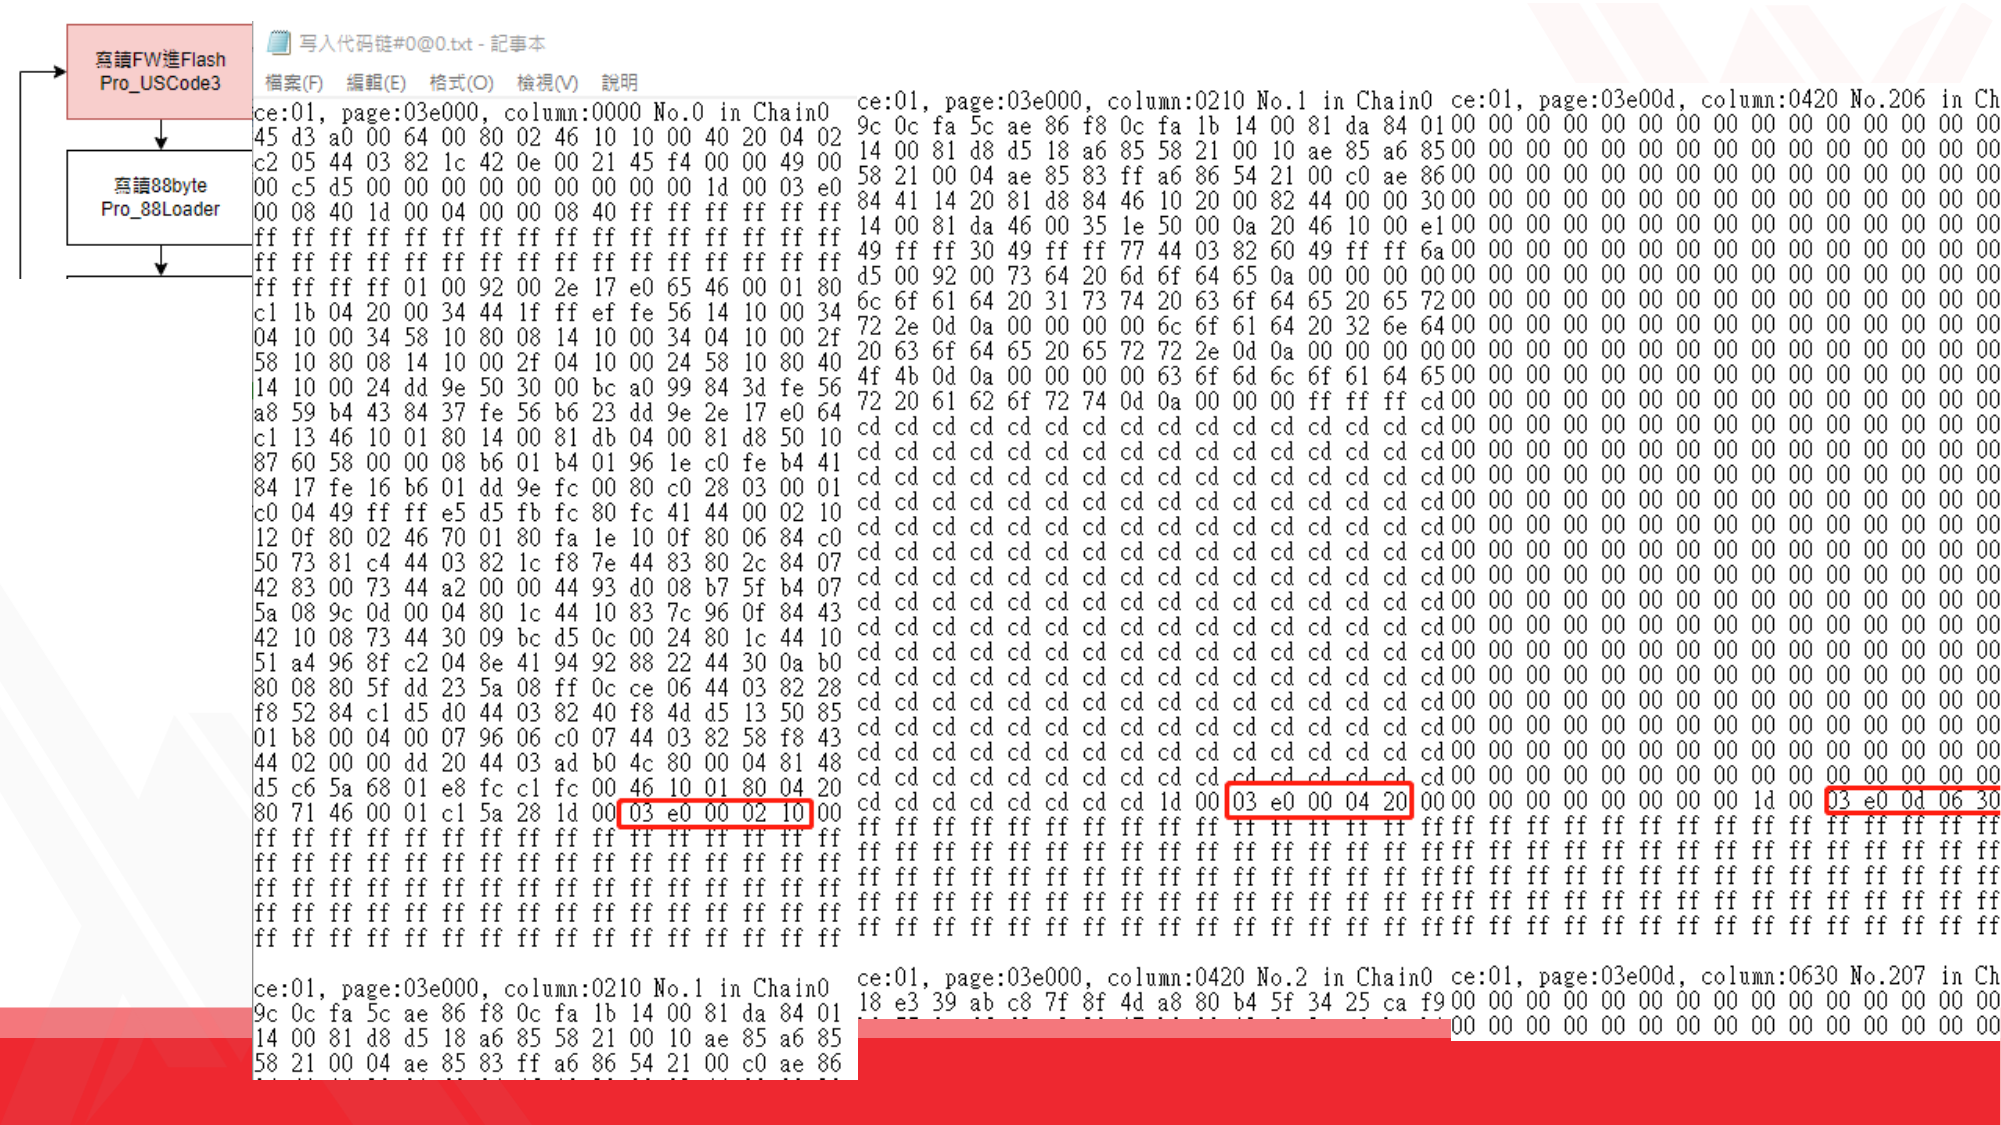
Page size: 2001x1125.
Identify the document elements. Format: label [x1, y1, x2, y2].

list [0, 0, 292, 279]
picture [0, 3, 2001, 1125]
